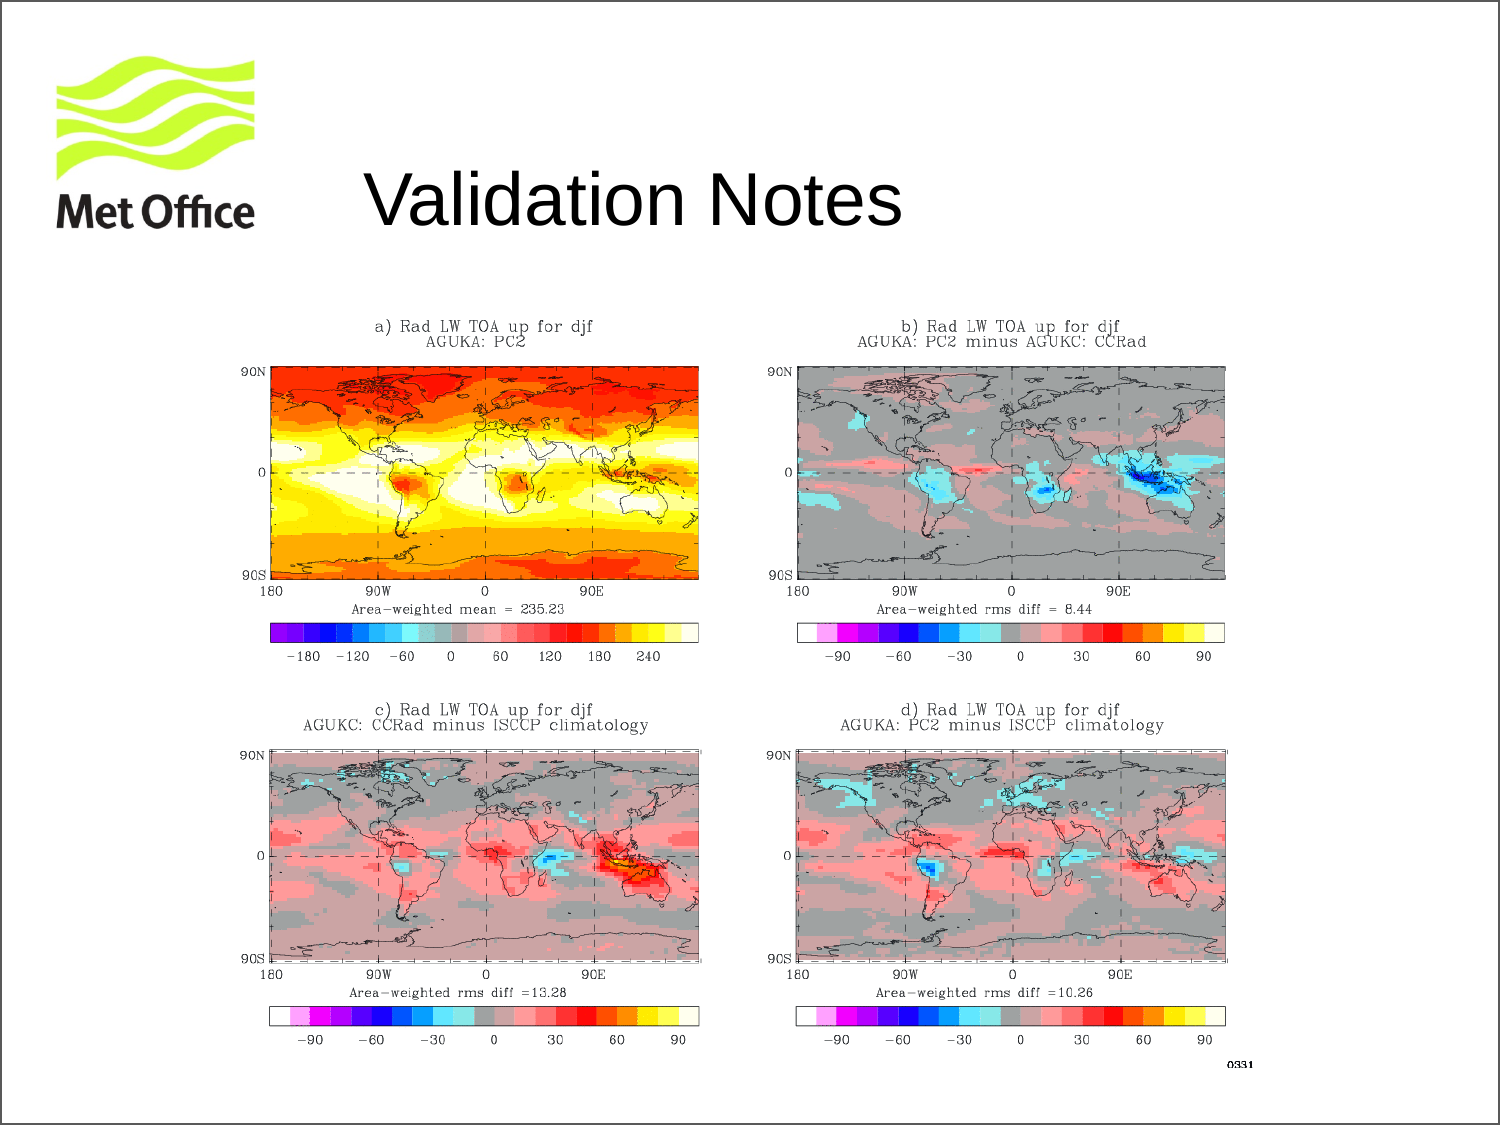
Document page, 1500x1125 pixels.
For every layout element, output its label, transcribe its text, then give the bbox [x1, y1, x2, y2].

picture [24, 21, 287, 262]
title Validation Notes [348, 94, 1495, 249]
picture [206, 302, 1259, 1068]
